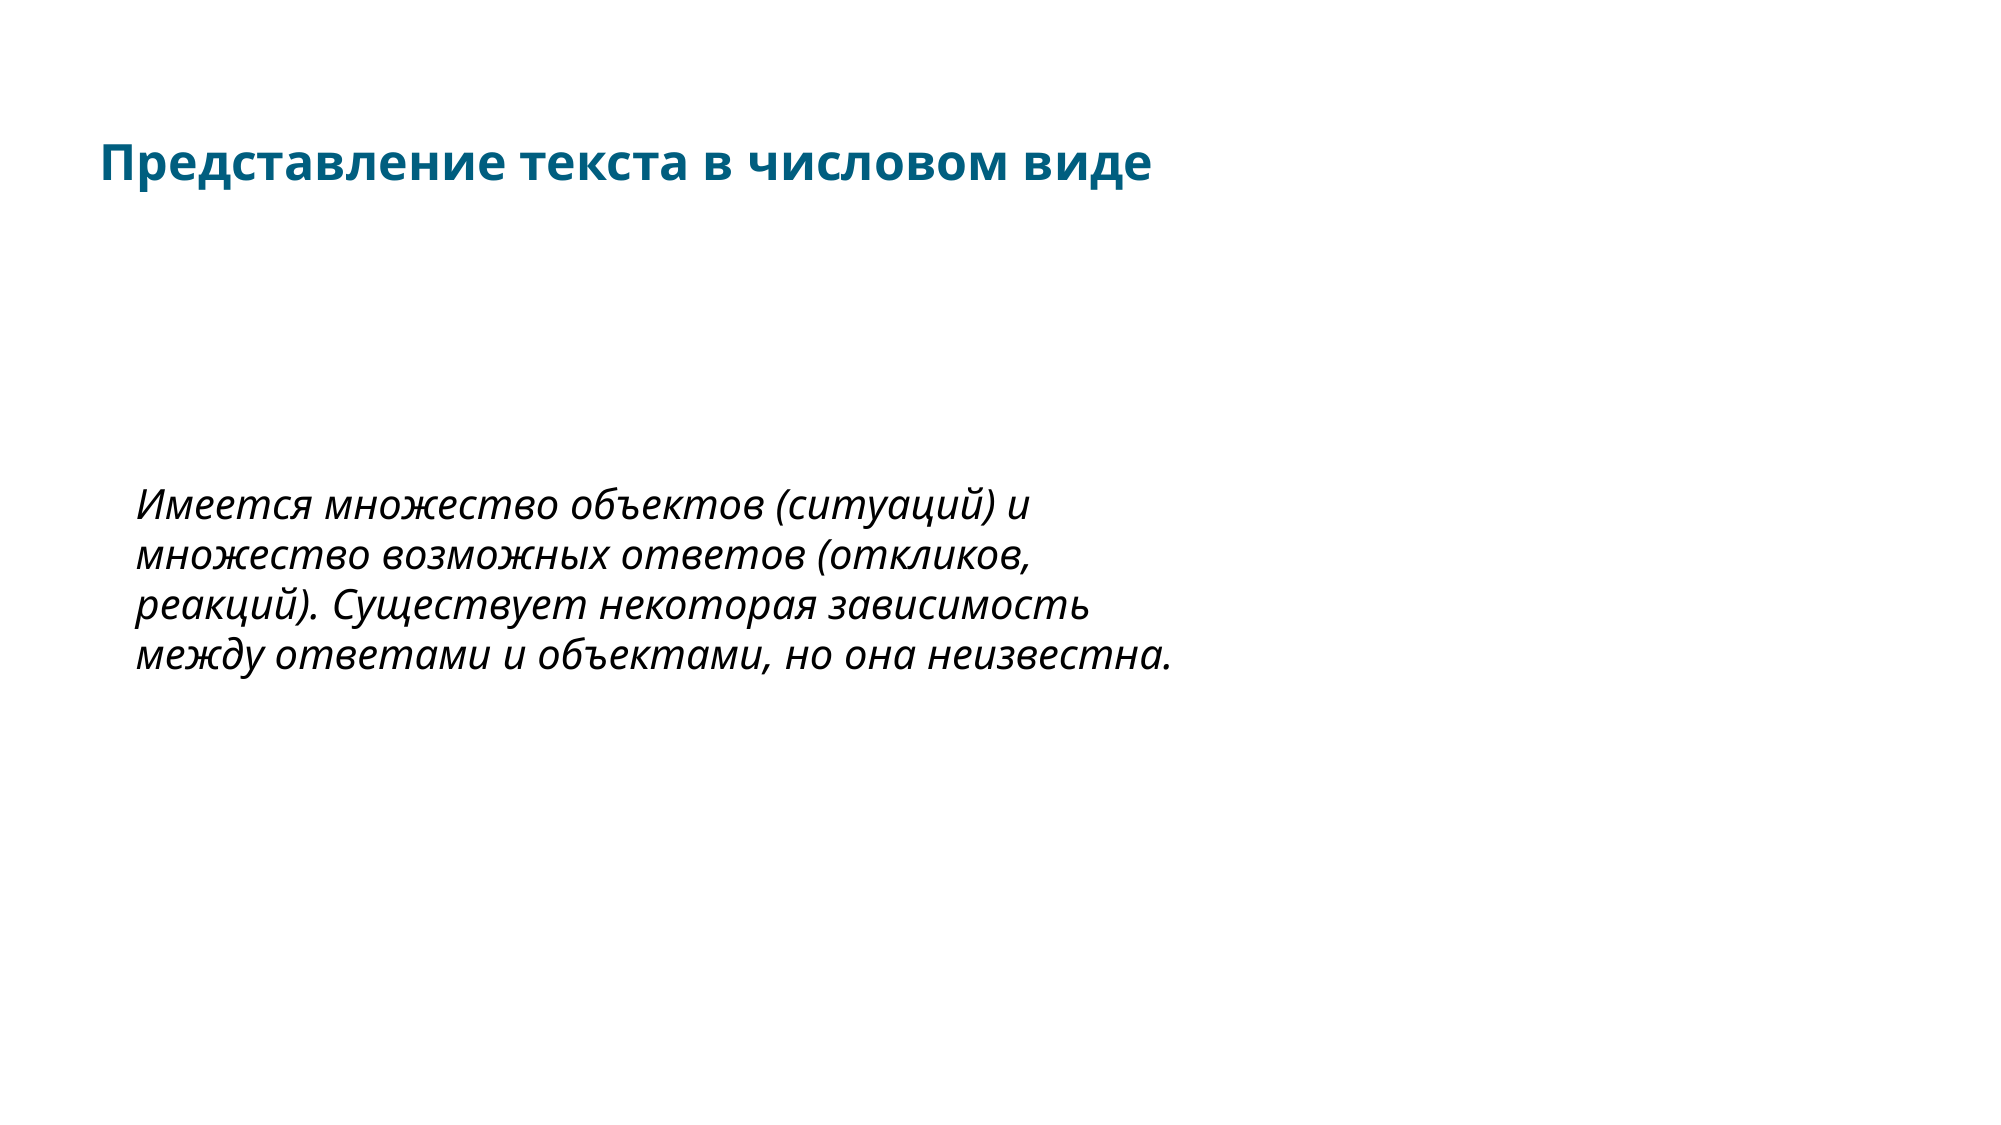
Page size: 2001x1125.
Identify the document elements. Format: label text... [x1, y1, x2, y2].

text_box Имеется множество объектов (ситуаций) и множество возможных ответов (откликов, реакций). Существует некоторая зависимость между ответами и объектами, но она неизвестна. [120, 470, 1207, 686]
text_box Представление текста в числовом виде [84, 122, 1169, 198]
